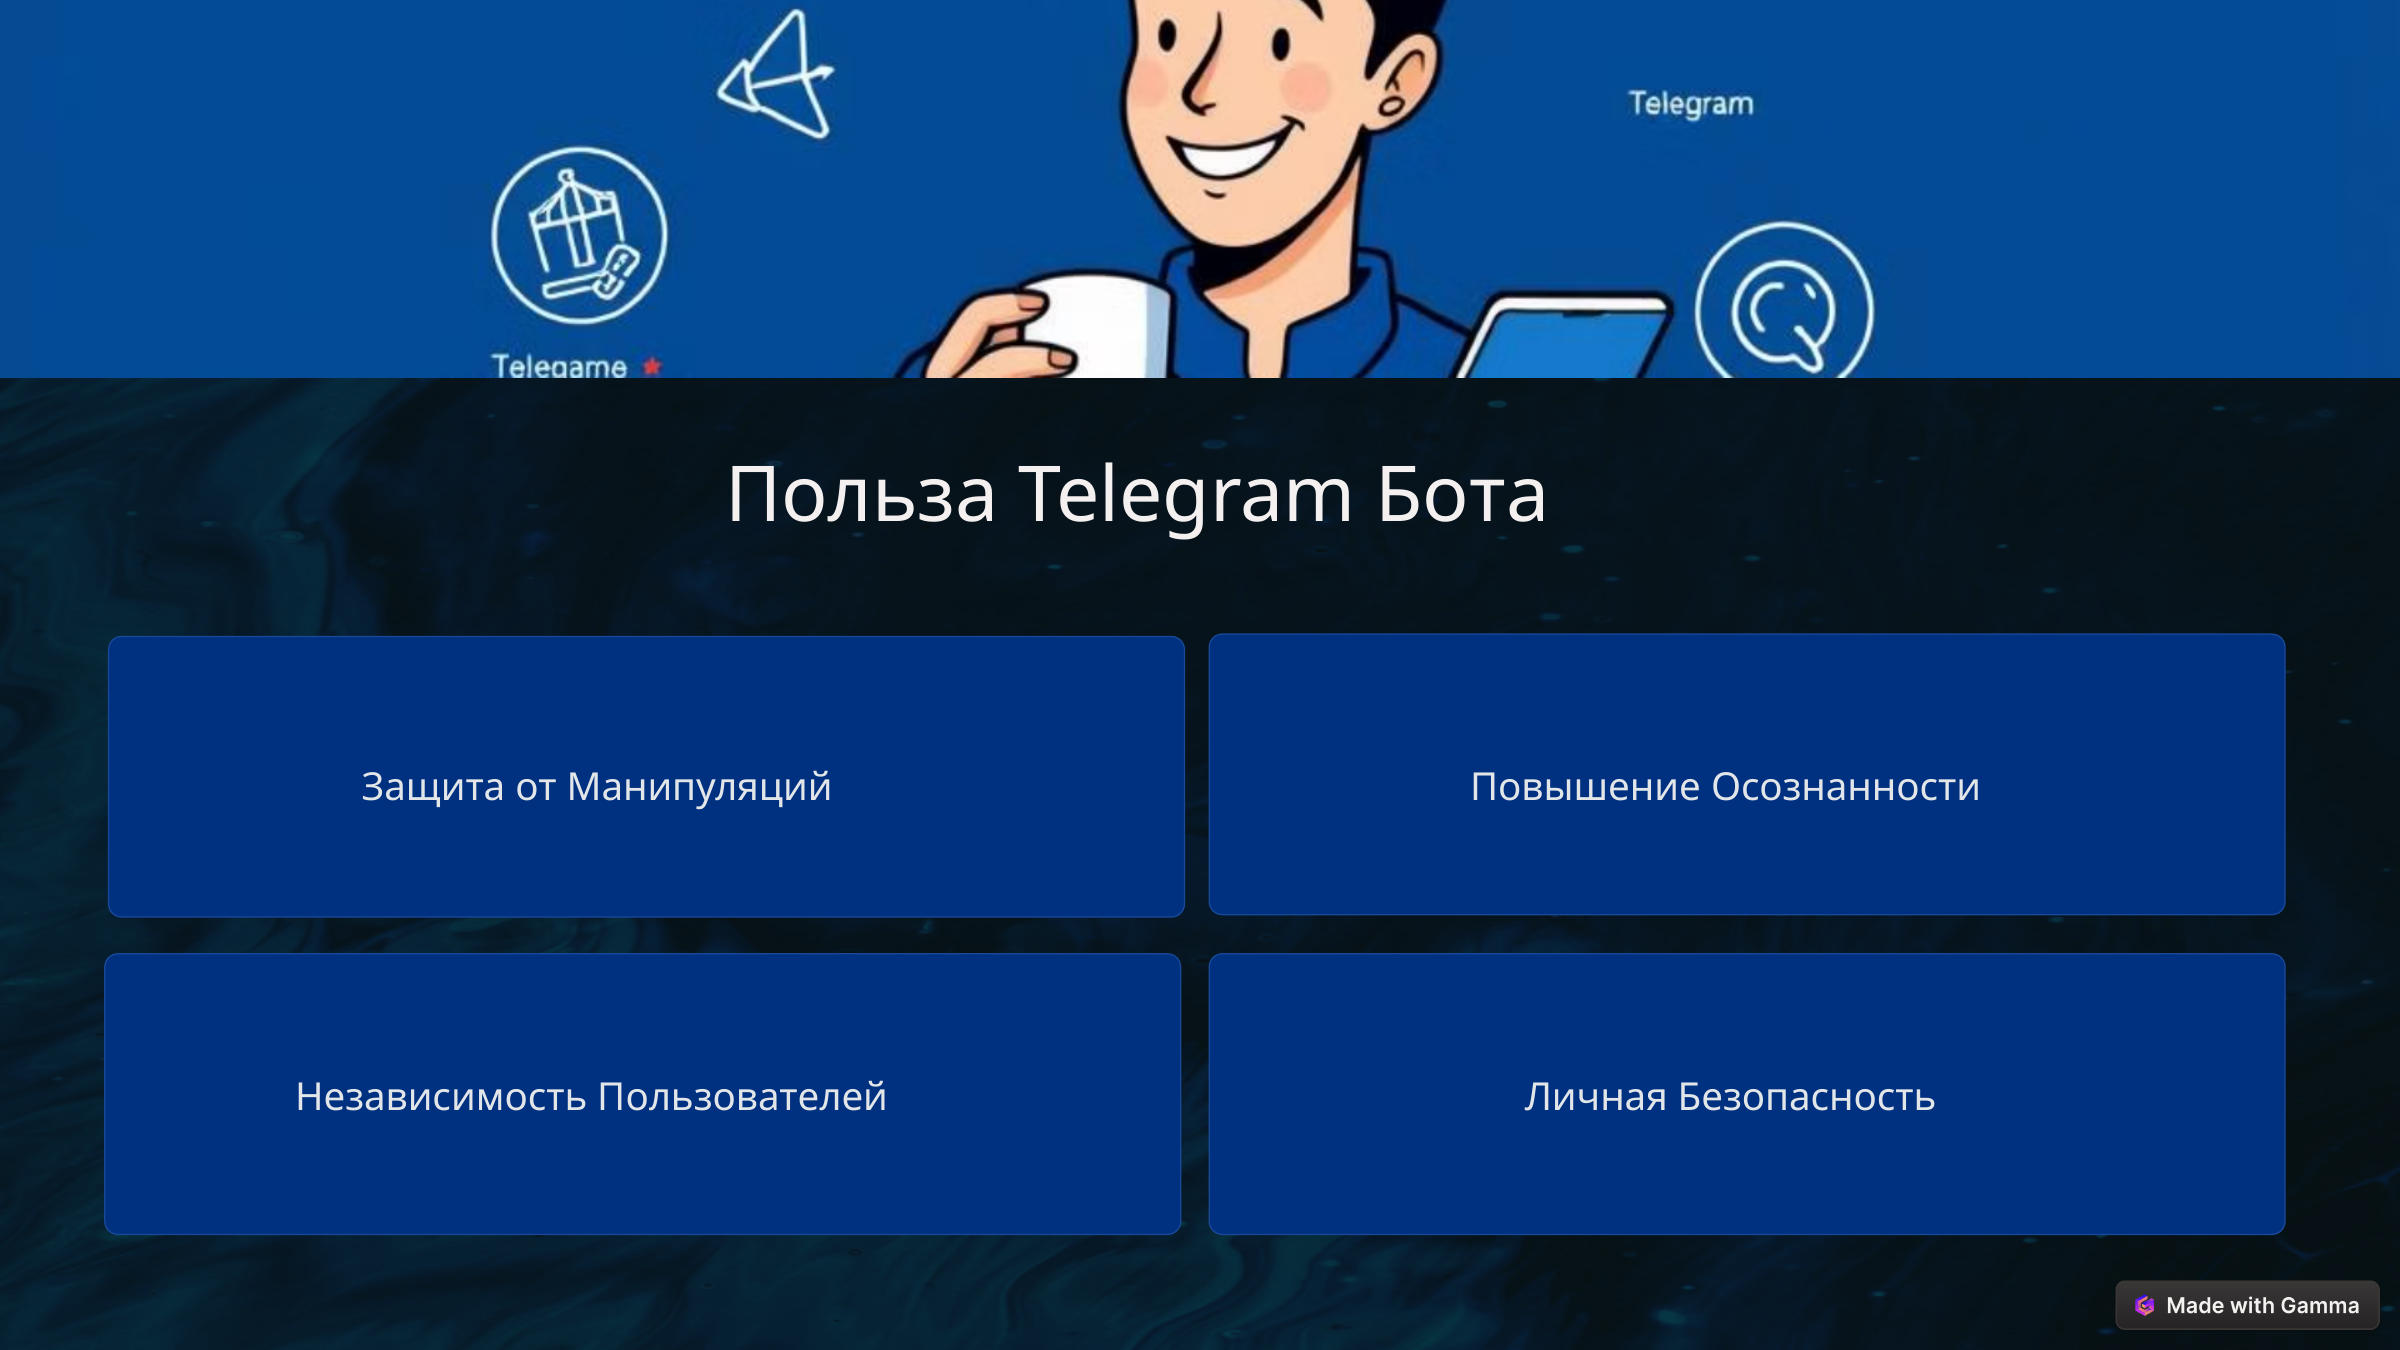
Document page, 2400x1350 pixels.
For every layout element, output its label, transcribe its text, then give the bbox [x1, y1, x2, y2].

text_box [1247, 743, 2259, 893]
text_box [104, 953, 1181, 1235]
text_box Польза Telegram Бота [725, 440, 1615, 537]
text_box [140, 1055, 1153, 1205]
text_box [1209, 953, 2286, 1235]
text_box [1209, 634, 2286, 915]
text_box [108, 636, 1185, 918]
picture [0, 0, 2400, 1350]
text_box [1247, 1055, 2259, 1205]
text_box [140, 743, 1153, 893]
